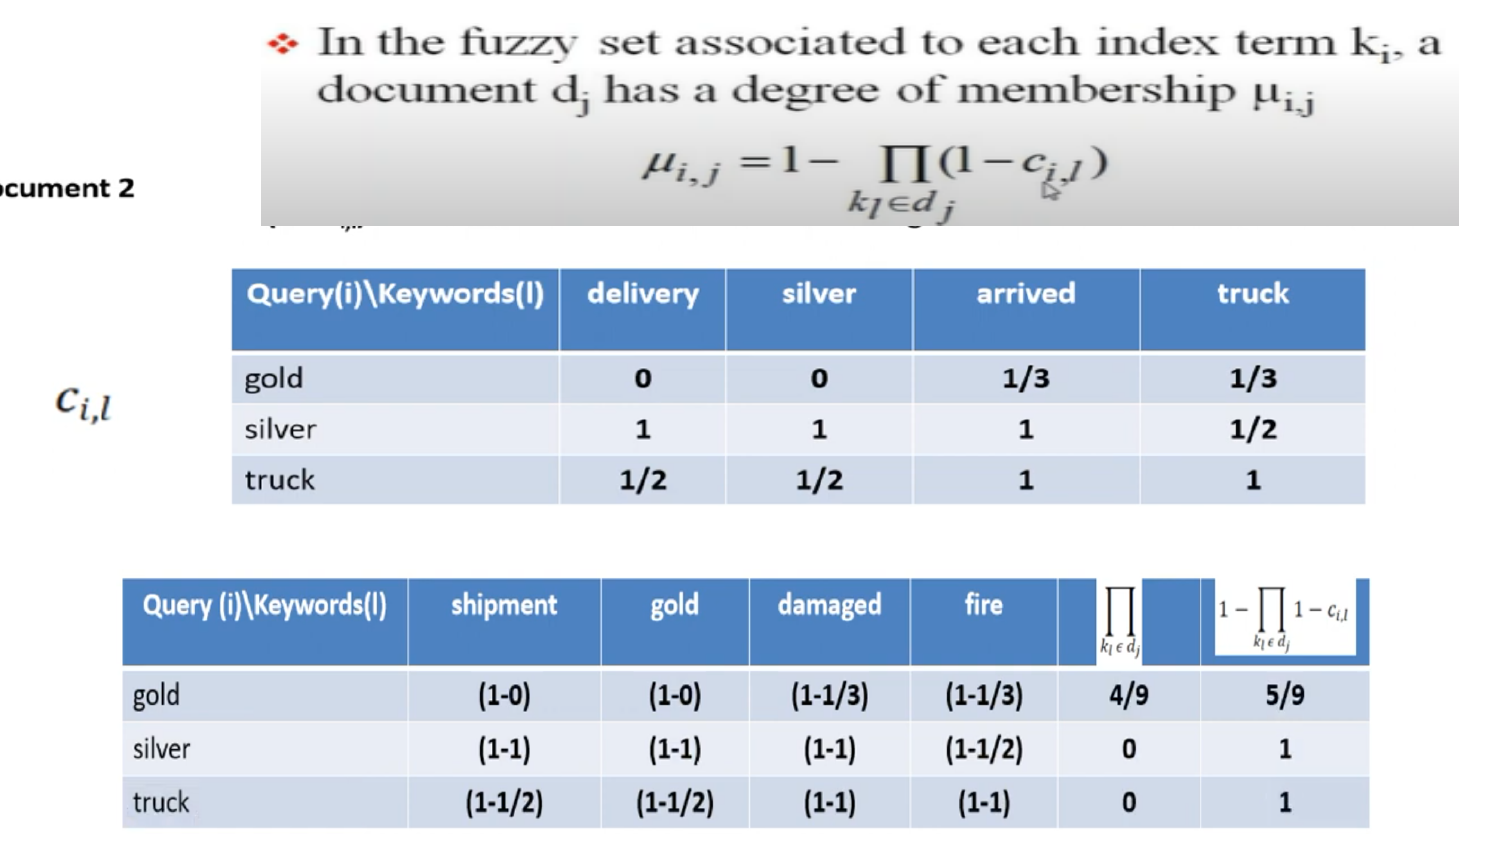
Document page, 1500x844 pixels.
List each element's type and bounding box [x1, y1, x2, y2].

picture [116, 569, 1372, 834]
picture [0, 23, 1459, 508]
